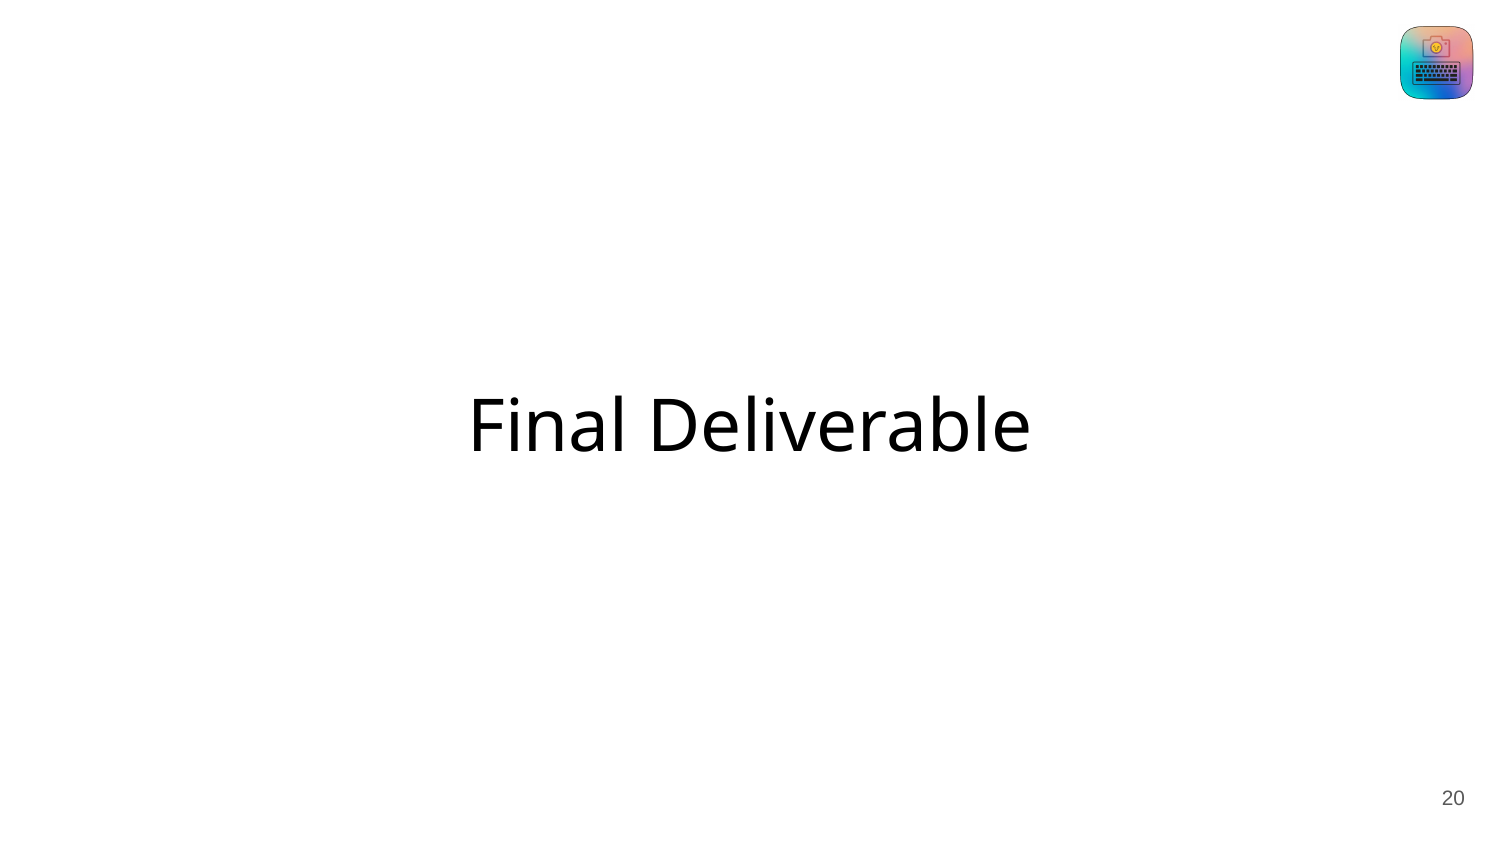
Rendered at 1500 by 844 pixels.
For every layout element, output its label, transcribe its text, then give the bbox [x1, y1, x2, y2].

title Final Deliverable [51, 352, 1449, 491]
slide_number ‹#› [1389, 764, 1480, 830]
picture [1398, 24, 1476, 102]
